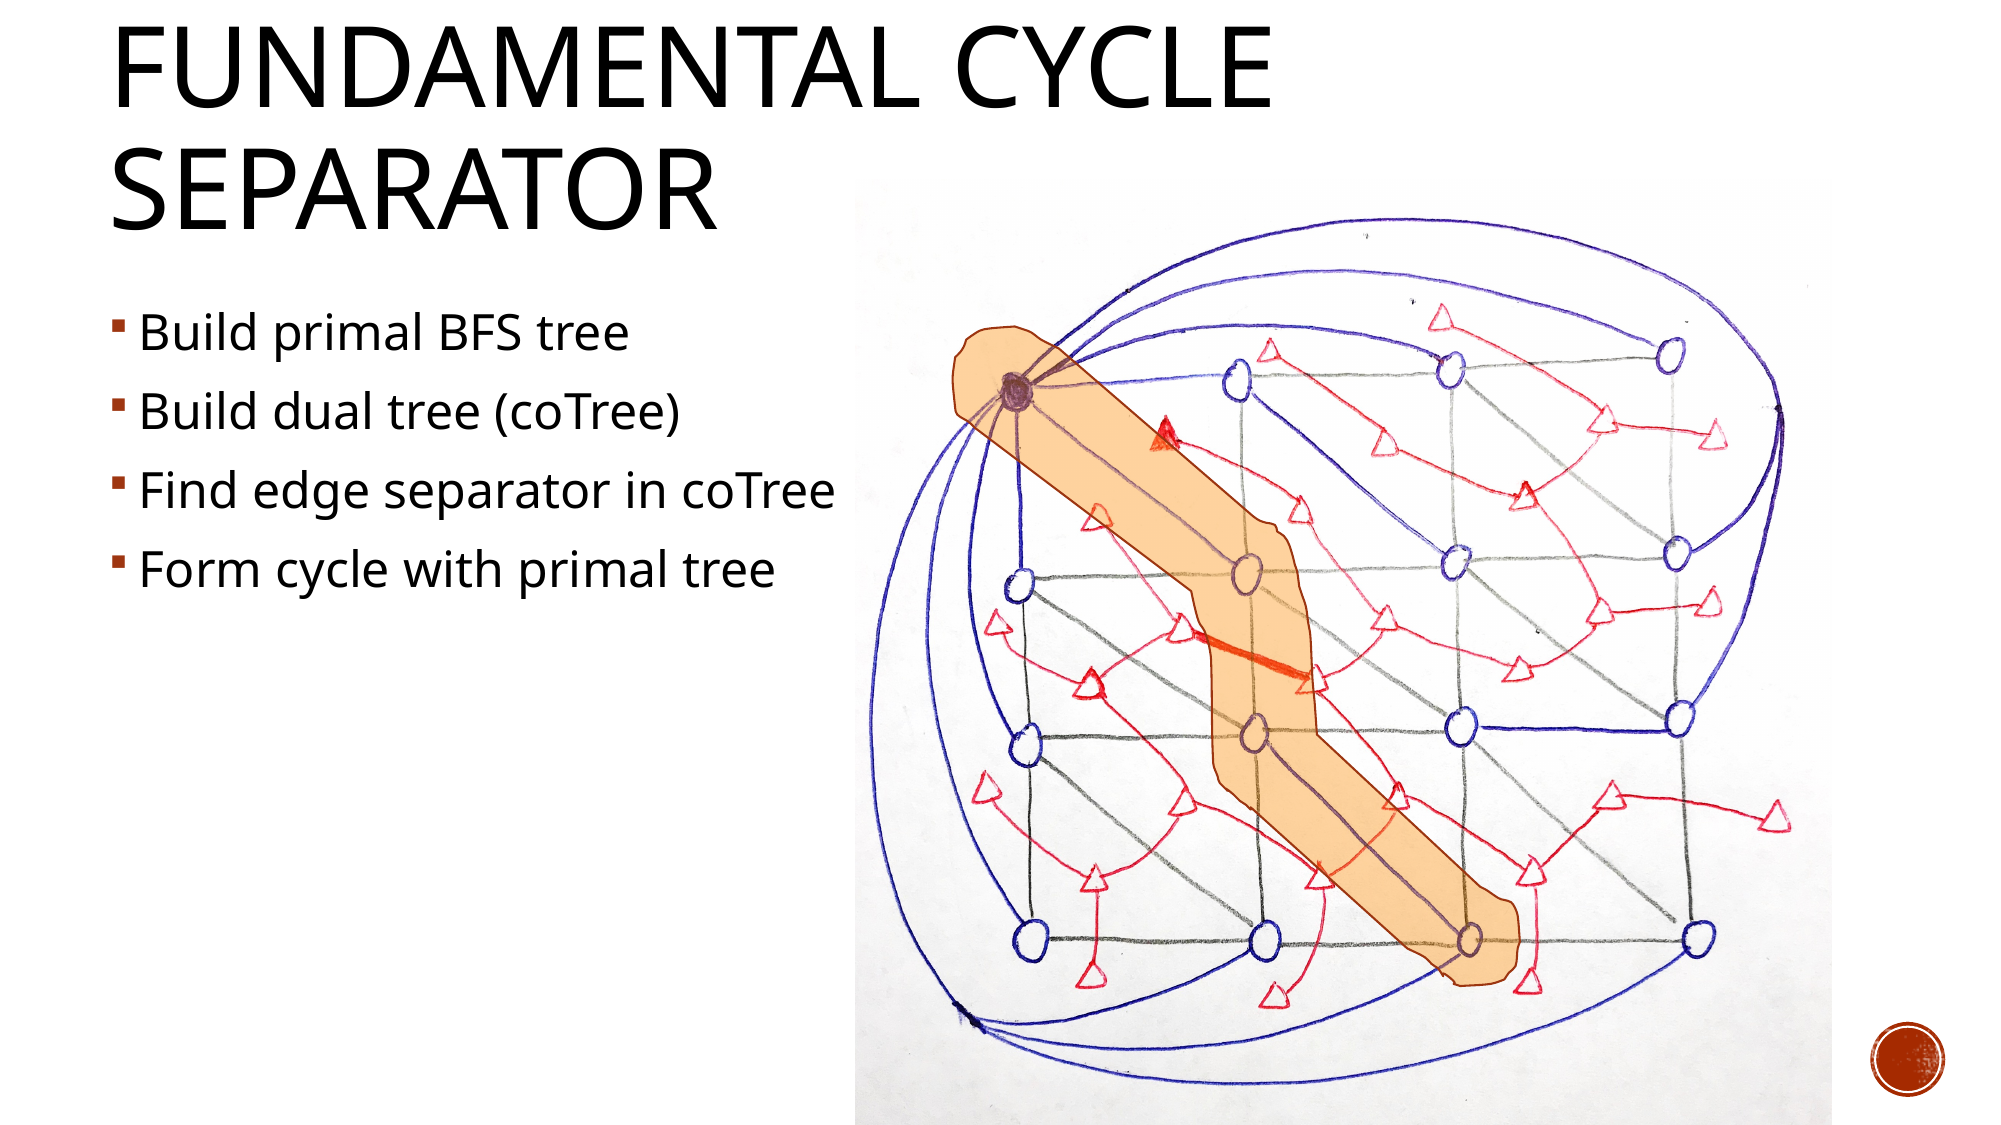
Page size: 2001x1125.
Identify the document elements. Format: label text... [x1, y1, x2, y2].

picture [855, 179, 1832, 1125]
list Build primal BFS tree Build dual tree (coTree) Find edge separator in coTree Form cycle with primal tree [93, 299, 855, 964]
title Fundamental cycle separator [93, 0, 1744, 264]
